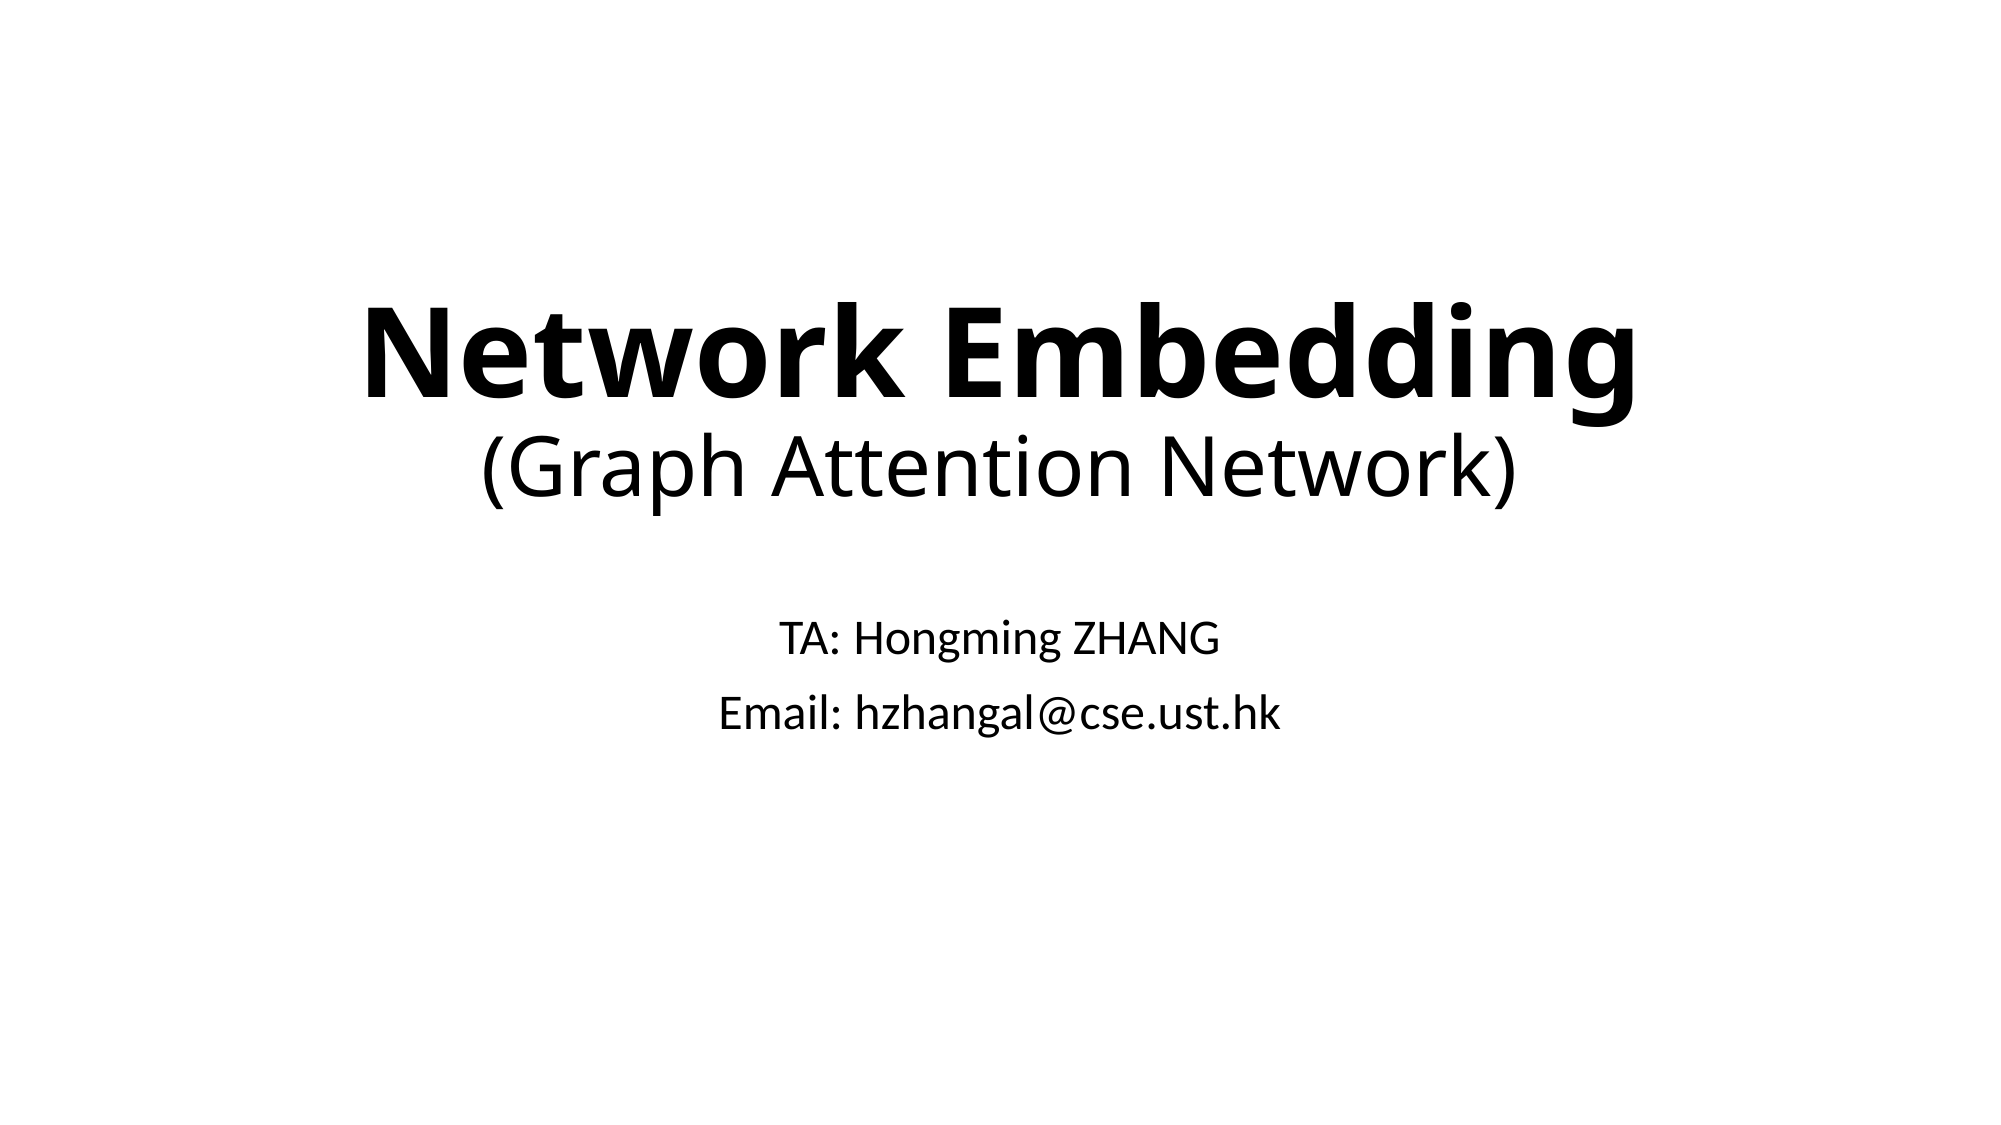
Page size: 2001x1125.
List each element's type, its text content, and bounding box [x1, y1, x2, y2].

title Network Embedding (Graph Attention Network) [249, 130, 1750, 523]
subtitle TA: Hongming ZHANG Email: hzhangal@cse.ust.hk [249, 603, 1750, 876]
